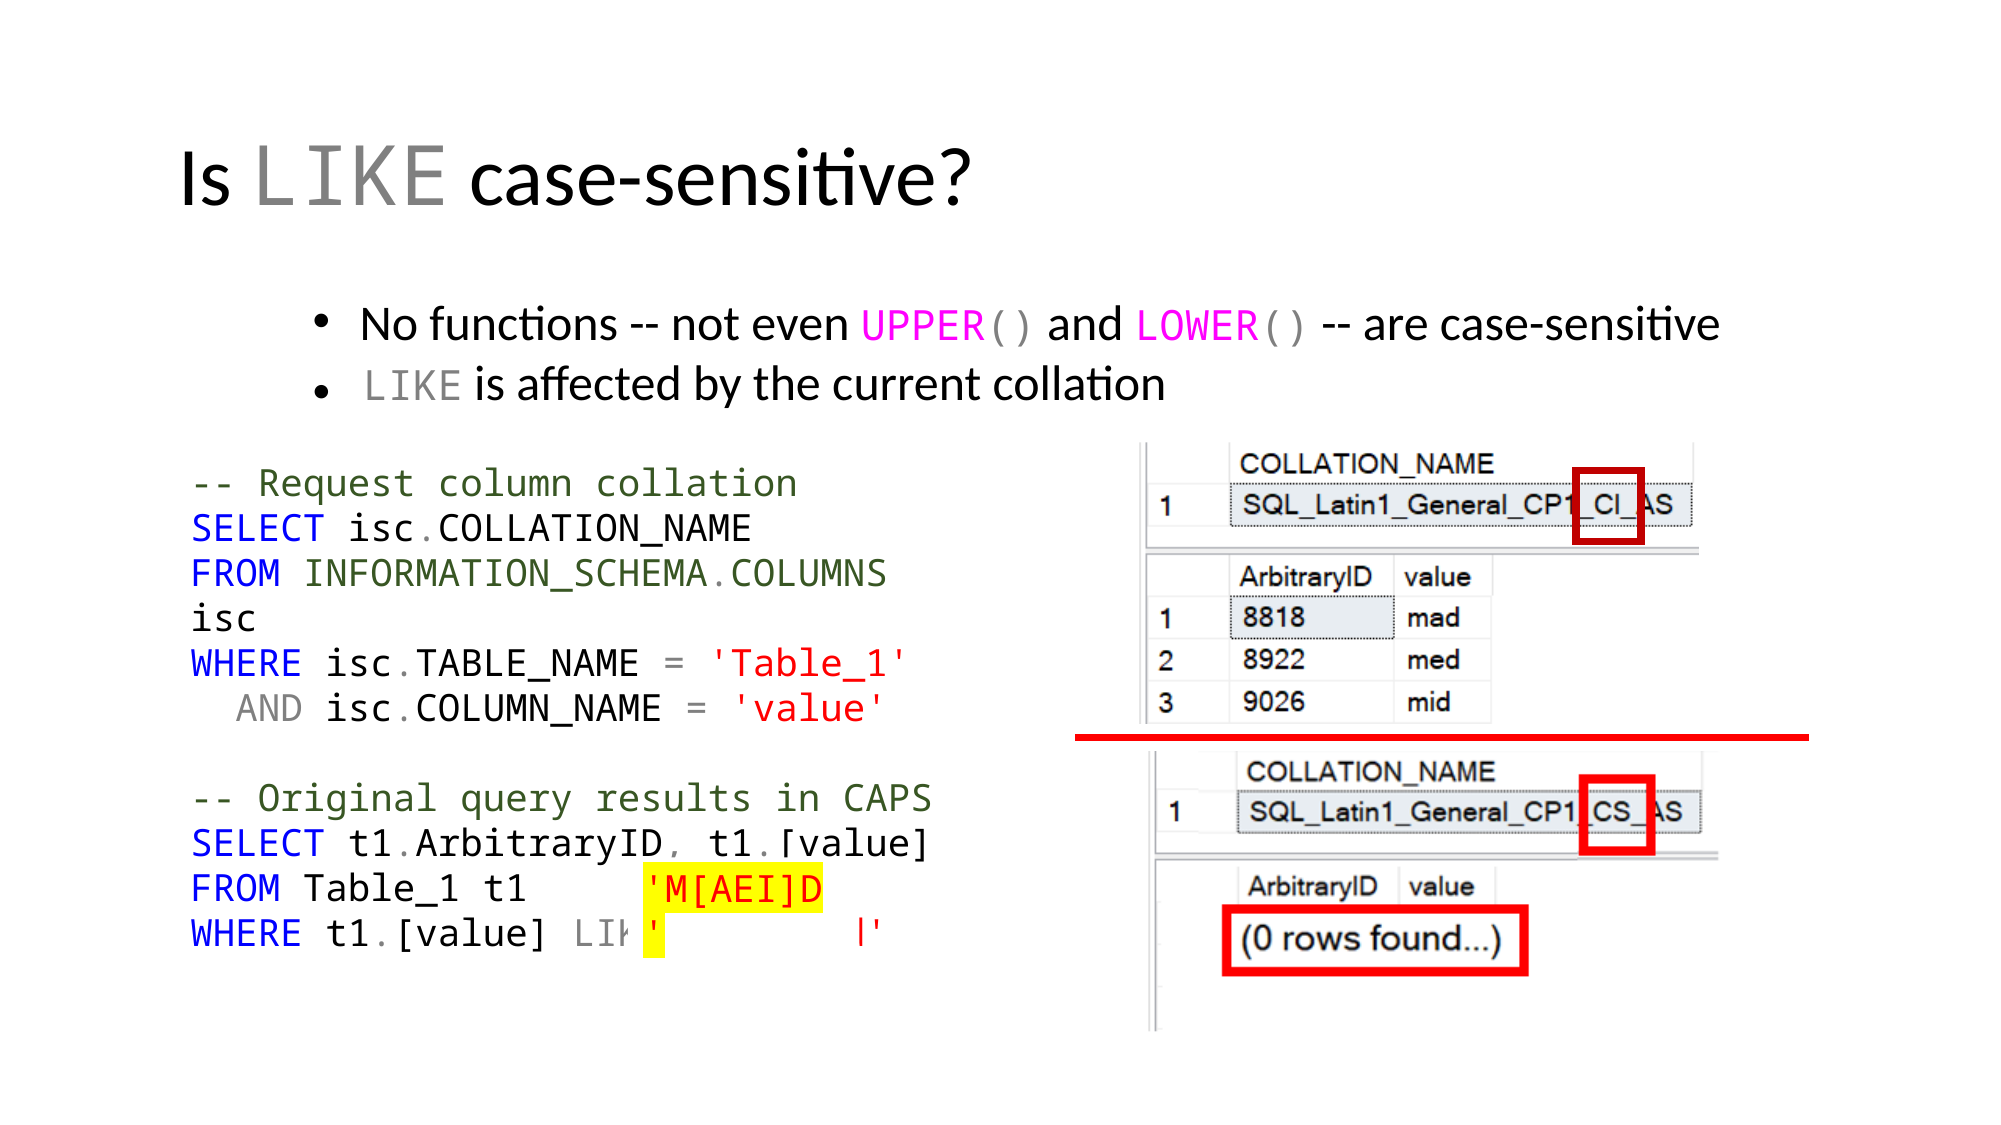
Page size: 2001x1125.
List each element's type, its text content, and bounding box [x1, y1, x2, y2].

text_box 'M[AEI]D' [627, 857, 860, 963]
text_box Is LIKE case-sensitive? [163, 114, 1703, 230]
picture [1138, 441, 1699, 724]
picture [1144, 751, 1756, 1055]
text_box -- Request column collation SELECT isc.COLLATION_NAME FROM INFORMATION_SCHEMA.COLUMNS isc WHERE isc.TABLE_NAME = 'Table_1' AND isc.COLUMN_NAME = 'value' -- Original query results in CAPS SELECT t1.ArbitraryID, t1.[value] FROM Table_1 t1 WHERE t1.[value] LIKE 'm[aei]d' [175, 451, 970, 962]
text_box No functions -- not even UPPER() and LOWER() -- are case-sensitive ● LIKE is affected by the current collation [297, 283, 1738, 418]
